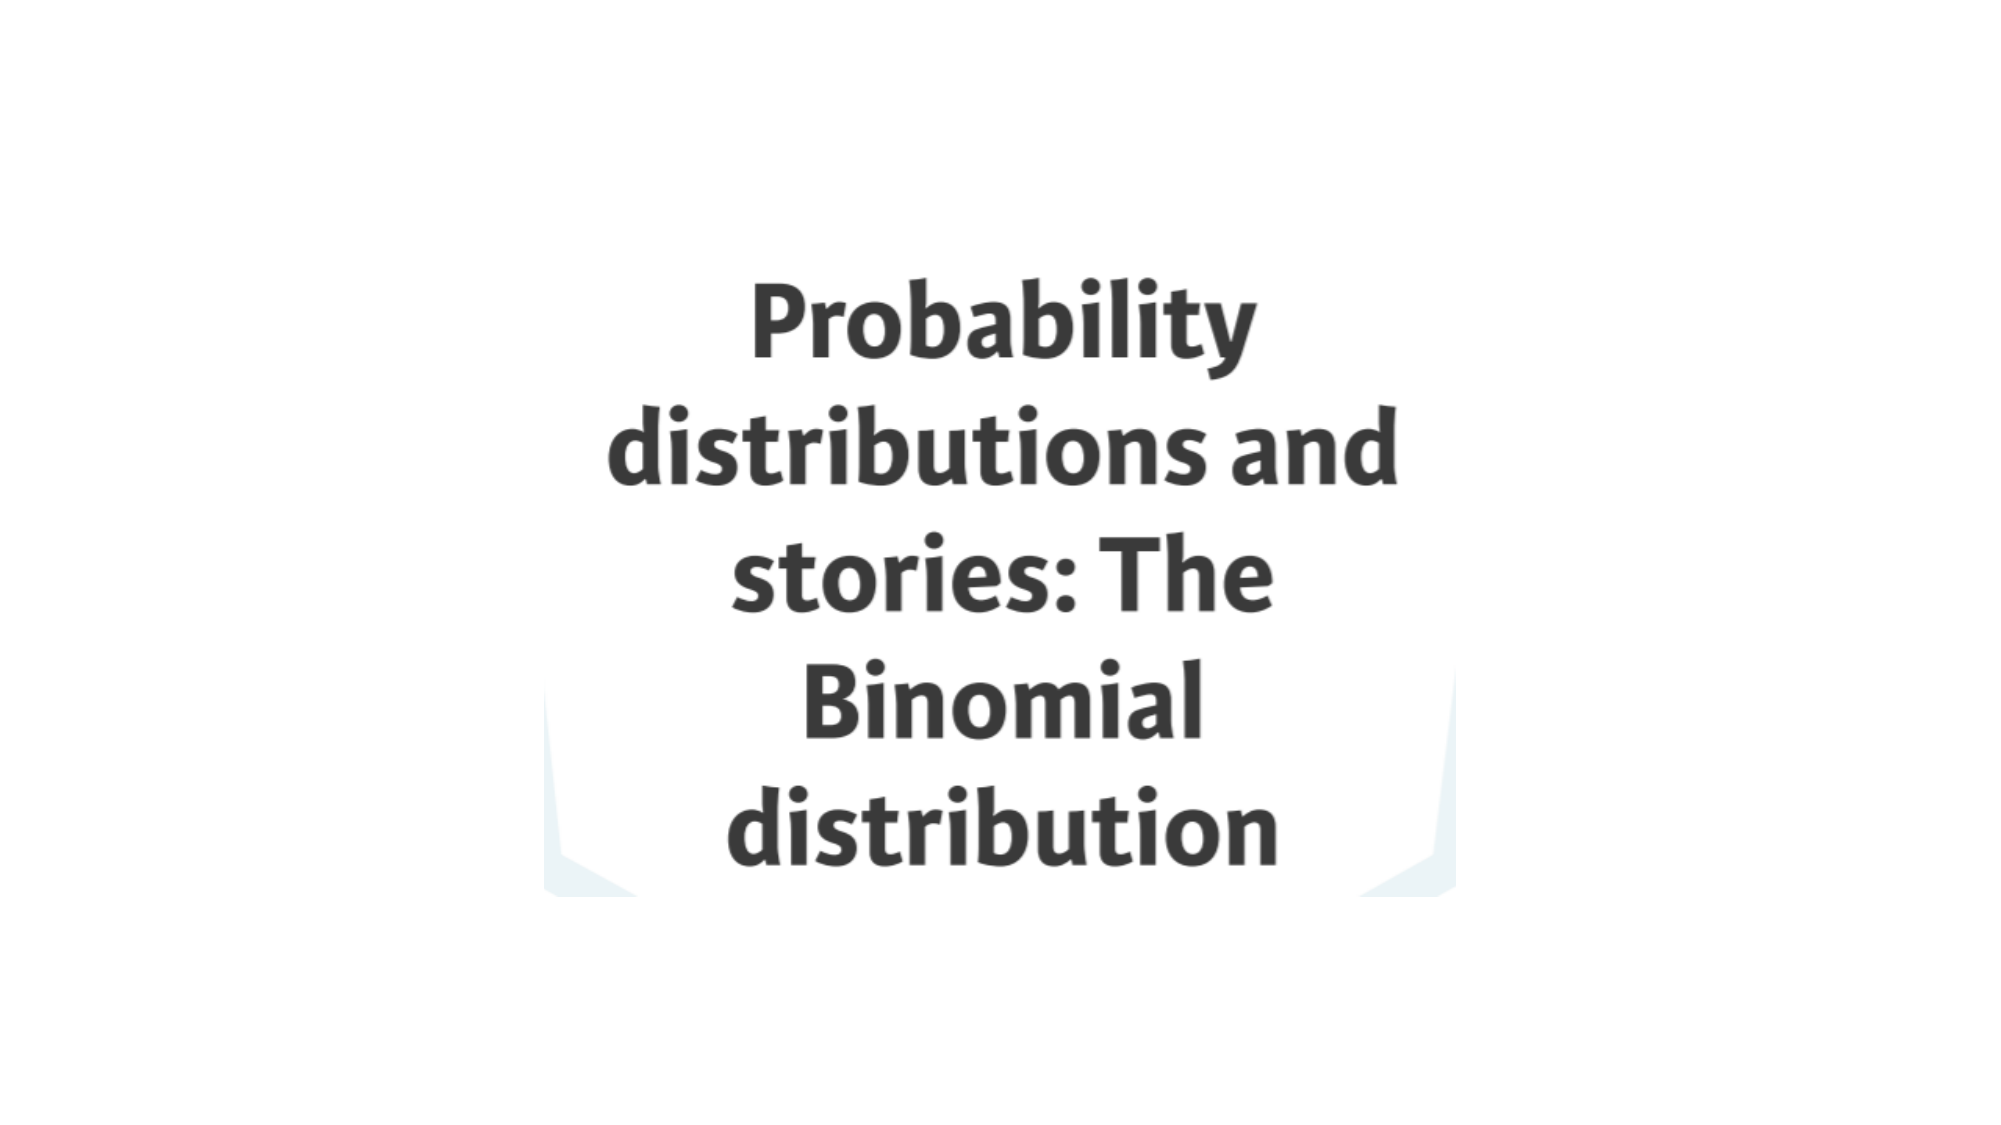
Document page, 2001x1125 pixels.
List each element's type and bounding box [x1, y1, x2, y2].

picture [544, 231, 1456, 897]
